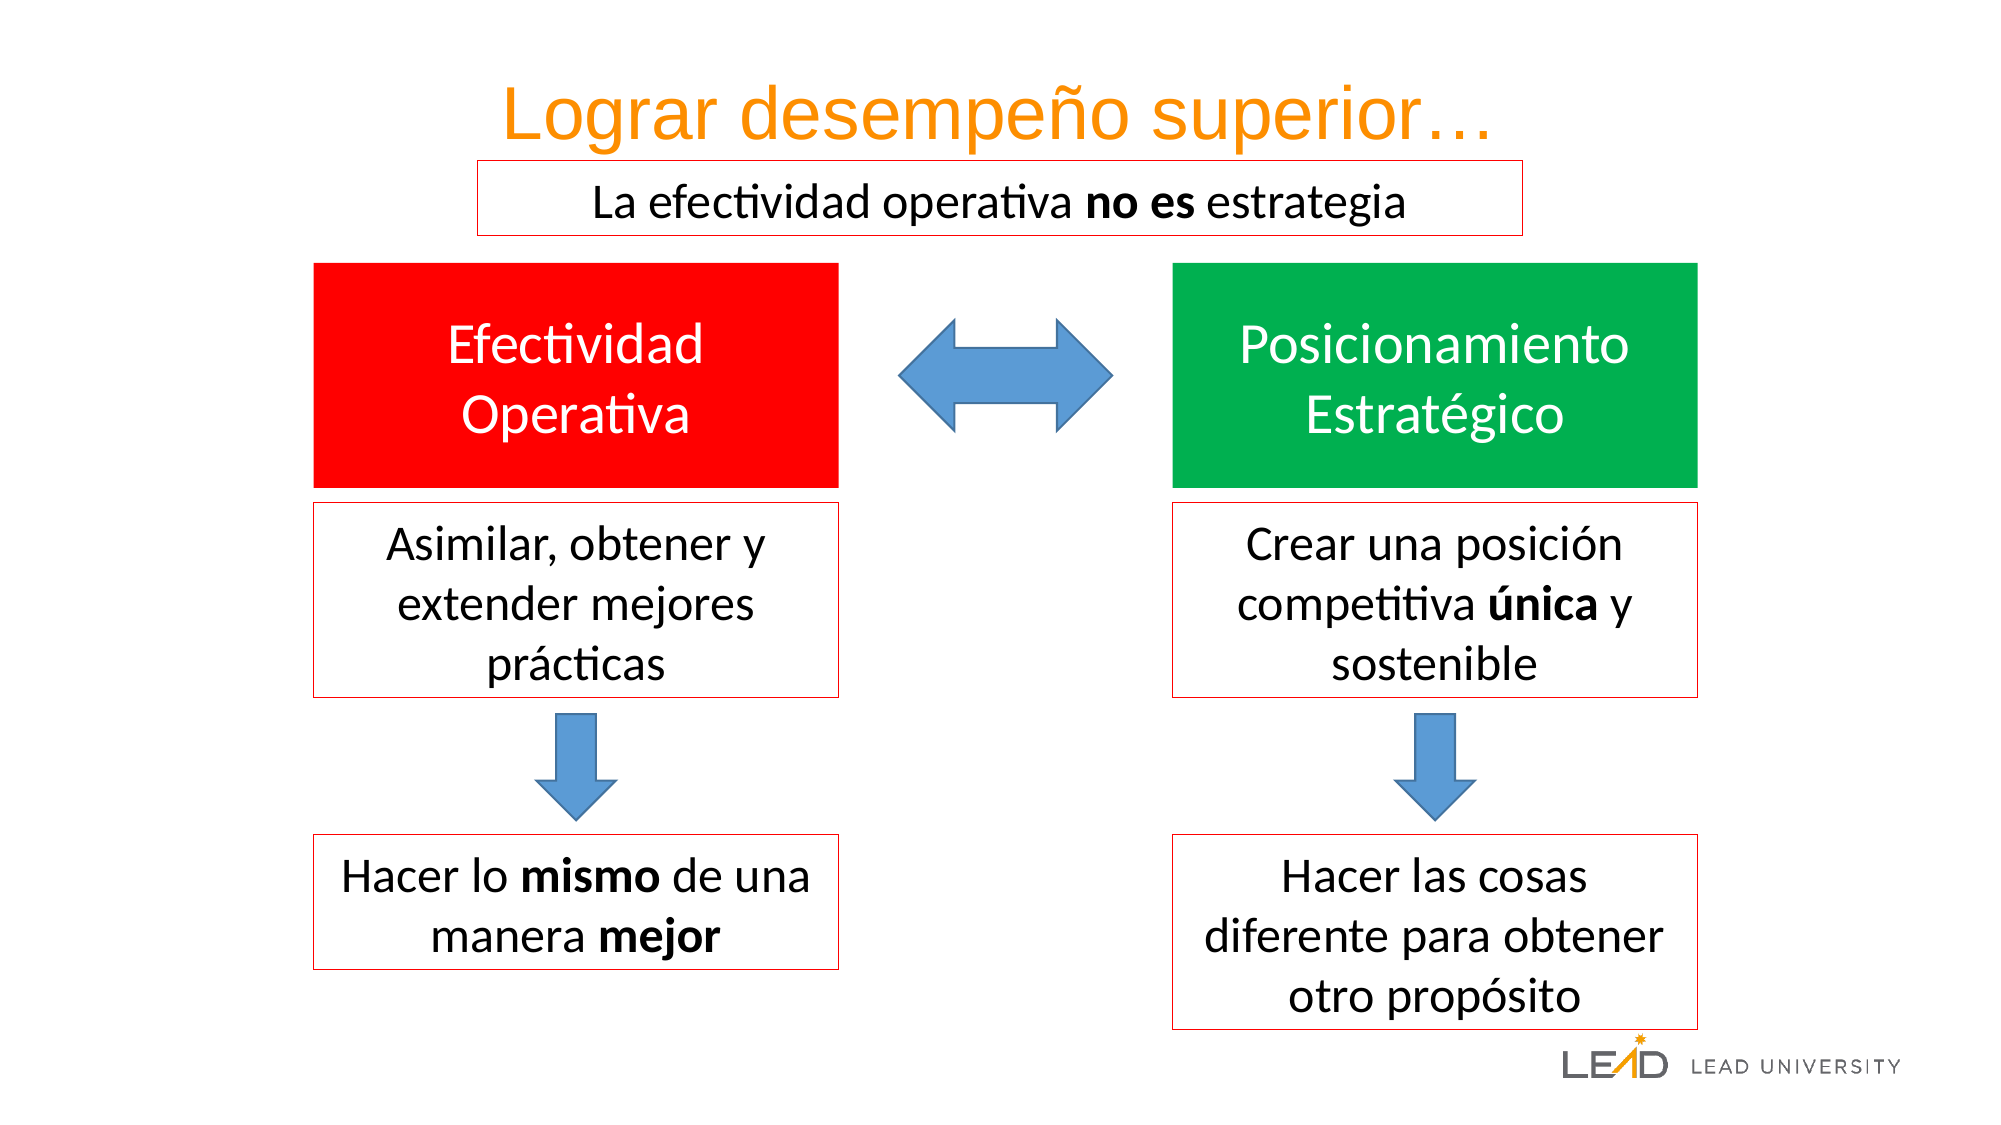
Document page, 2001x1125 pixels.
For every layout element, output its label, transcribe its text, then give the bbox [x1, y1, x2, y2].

text_box Hacer las cosas diferente para obtener otro propósito [1172, 834, 1698, 1030]
text_box [897, 317, 1114, 434]
text_box Posicionamiento Estratégico [1172, 262, 1699, 489]
text_box La efectividad operativa no es estrategia [477, 160, 1523, 236]
text_box [533, 713, 619, 822]
text_box Crear una posición competitiva única y sostenible [1172, 502, 1698, 698]
text_box Hacer lo mismo de una manera mejor [313, 834, 839, 970]
text_box Efectividad Operativa [313, 262, 840, 489]
picture [1563, 1033, 1900, 1078]
text_box Asimilar, obtener y extender mejores prácticas [313, 502, 839, 698]
title Lograr desempeño superior… [136, 59, 1863, 171]
text_box [1392, 713, 1478, 822]
